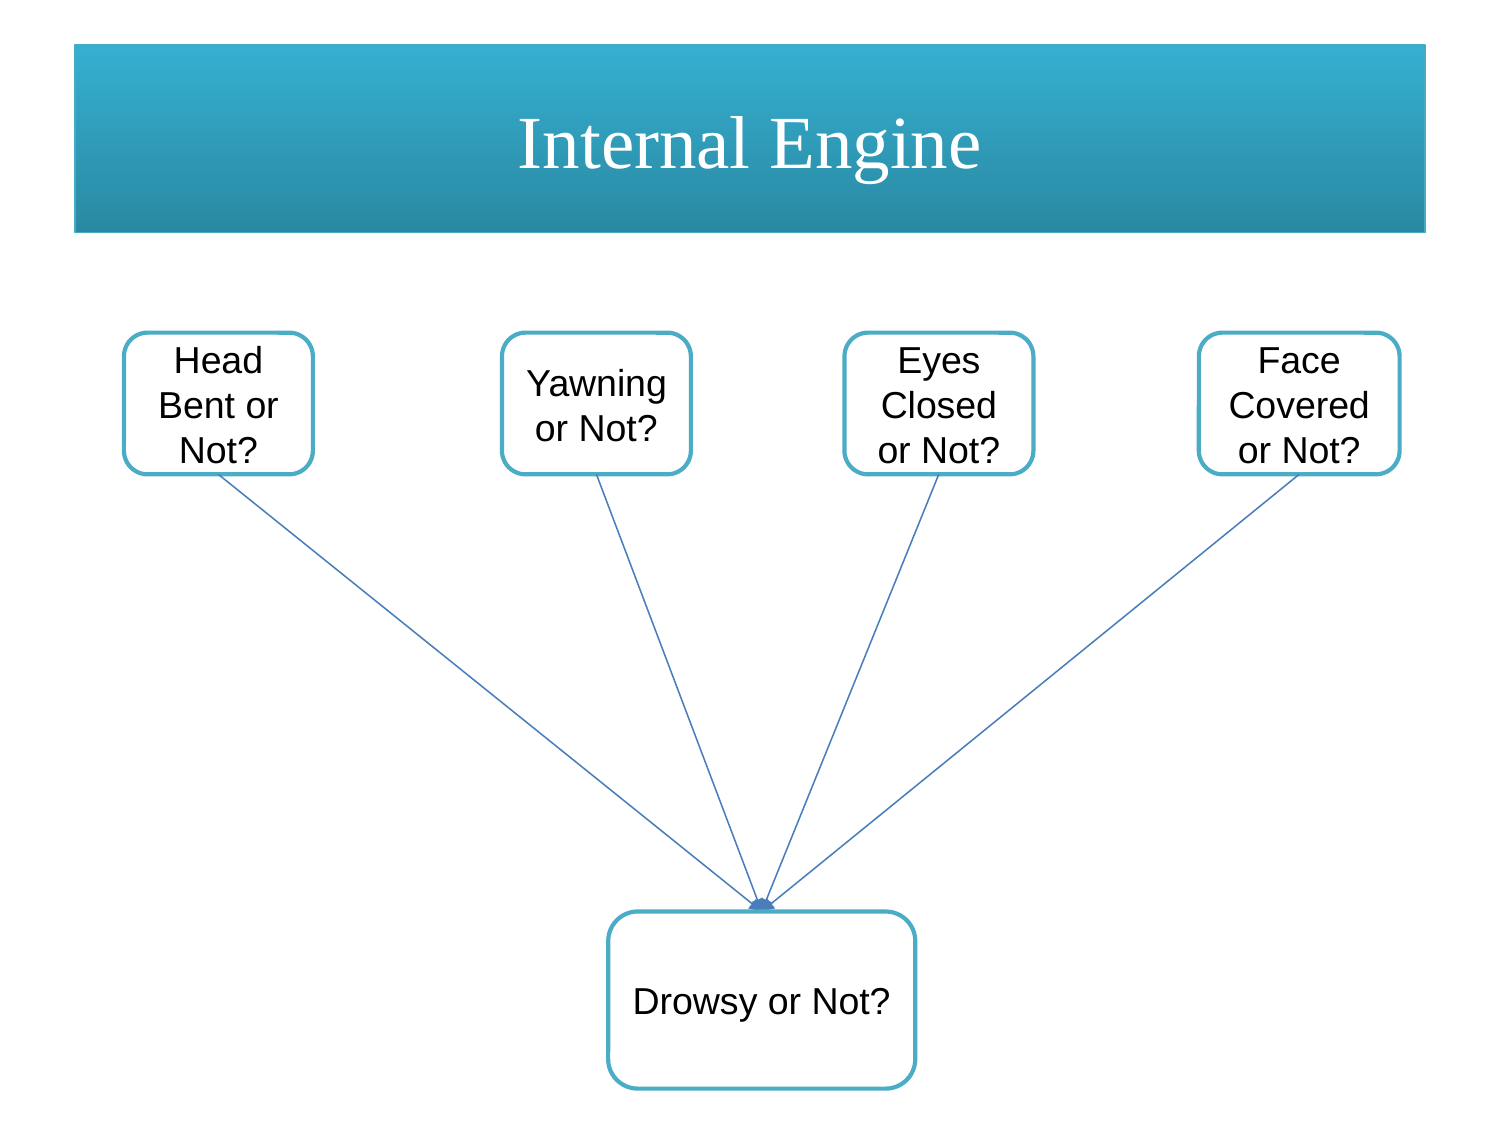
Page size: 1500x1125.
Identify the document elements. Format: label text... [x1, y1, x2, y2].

text_box Drowsy or Not? [606, 909, 918, 1091]
text_box Head Bent or Not? [121, 330, 315, 477]
text_box Internal Engine [74, 44, 1425, 233]
text_box Face Covered or Not? [1196, 330, 1402, 477]
text_box [595, 474, 761, 909]
text_box Yawning or Not? [499, 330, 693, 477]
text_box [217, 473, 758, 909]
text_box [762, 473, 1300, 909]
text_box Eyes Closed or Not? [842, 330, 1036, 477]
text_box [760, 474, 940, 909]
